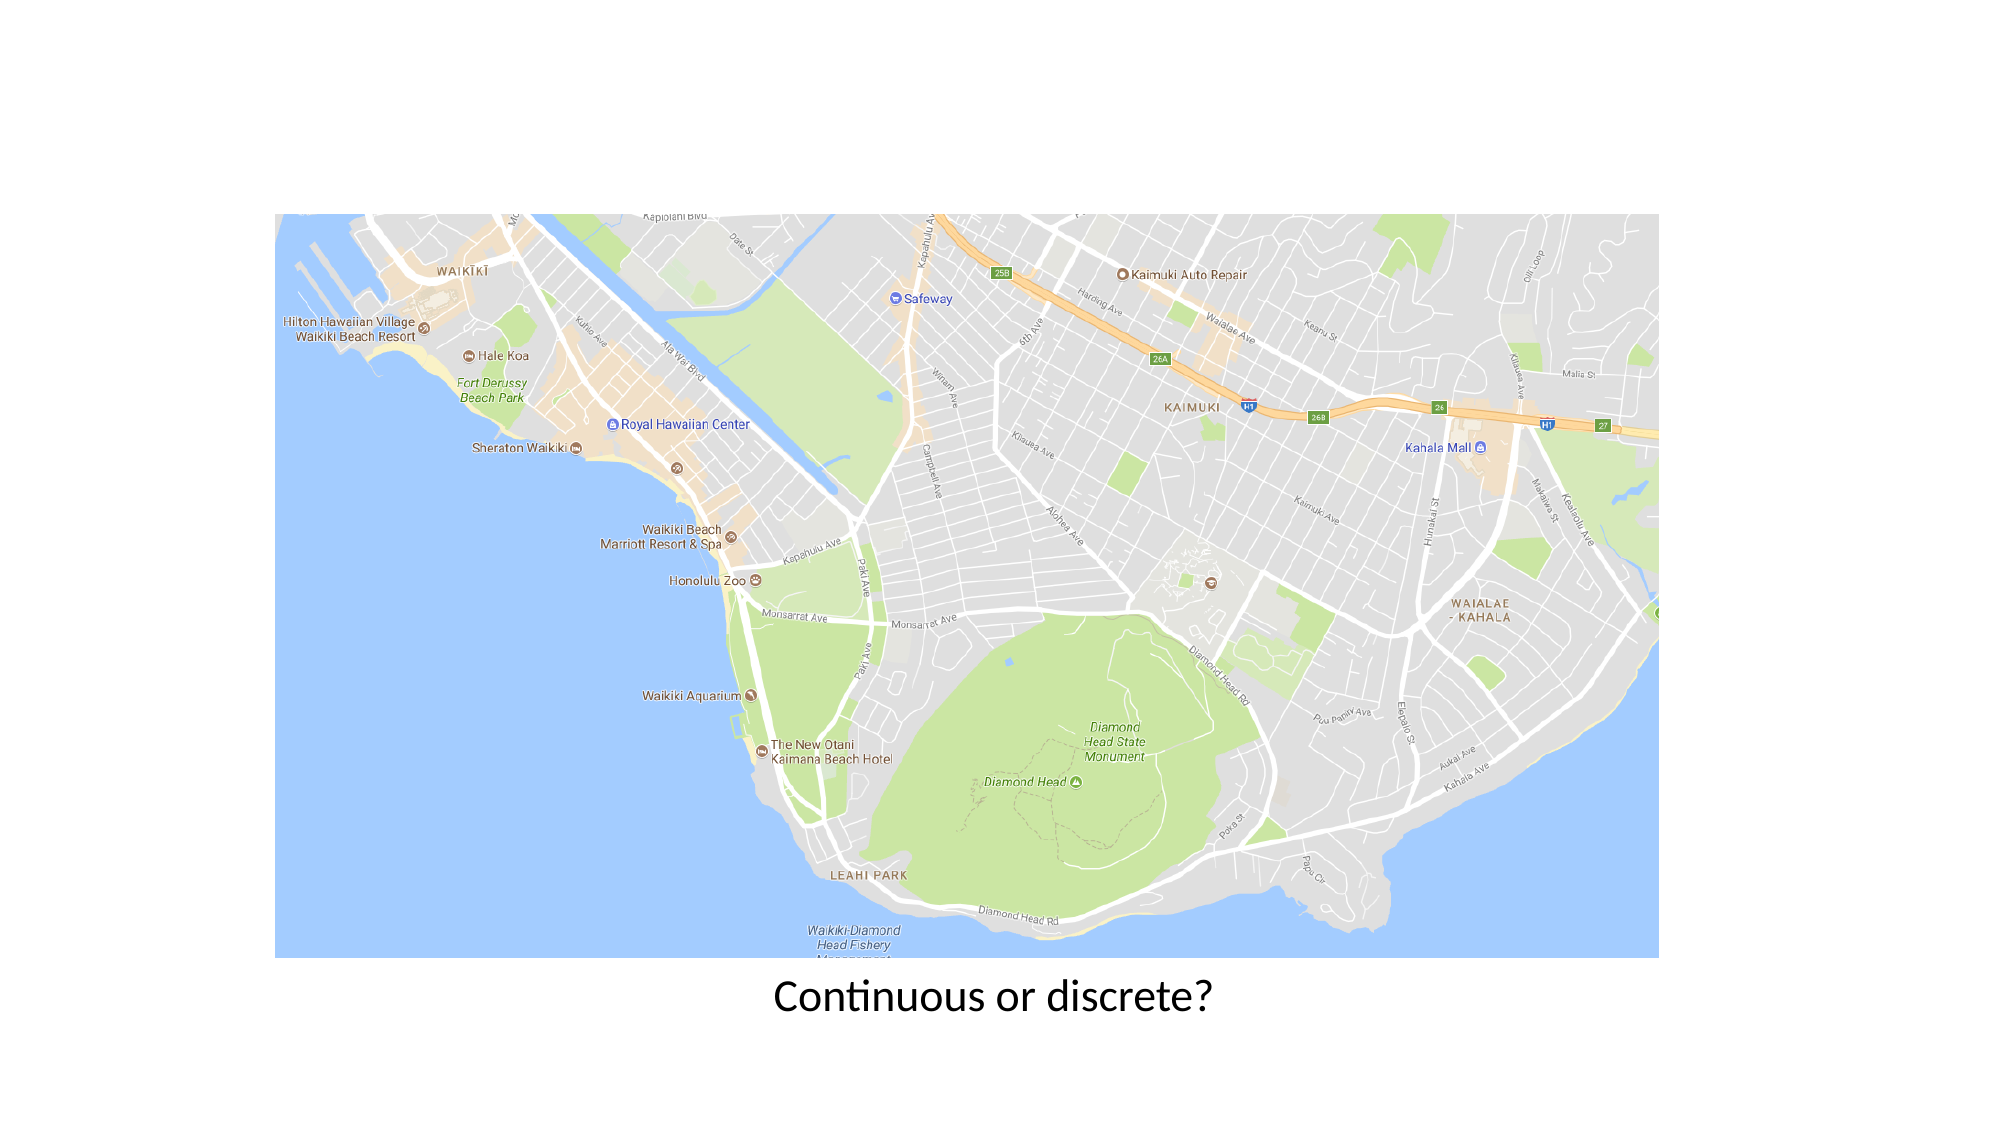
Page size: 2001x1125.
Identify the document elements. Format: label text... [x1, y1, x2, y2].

picture [275, 213, 1659, 958]
text_box Continuous or discrete? [758, 958, 1230, 1028]
